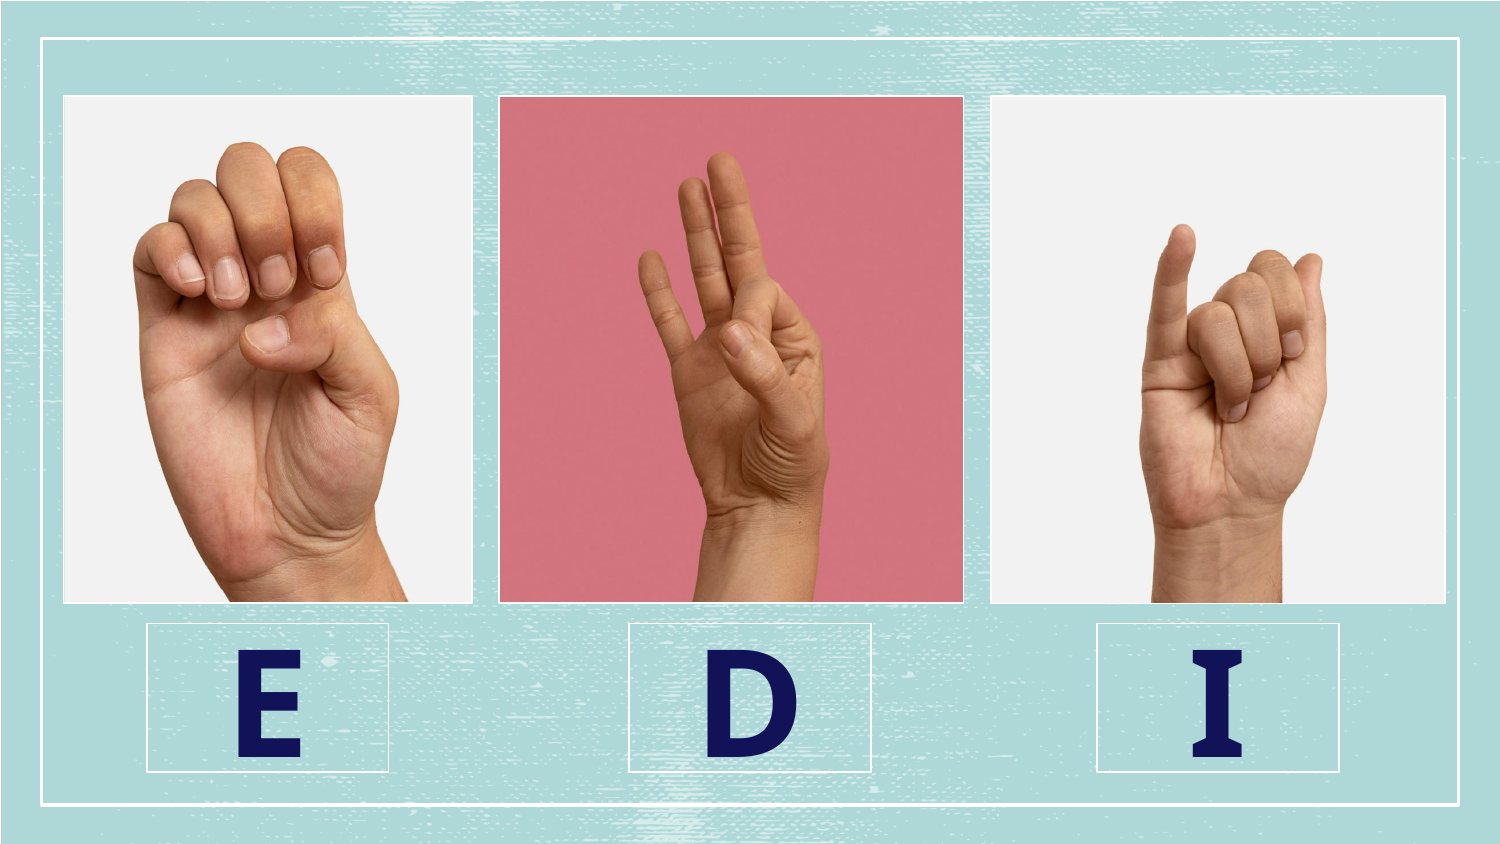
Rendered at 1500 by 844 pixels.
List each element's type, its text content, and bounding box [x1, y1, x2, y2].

text_box D [629, 623, 871, 773]
picture [2, 2, 1500, 844]
text_box I [1097, 623, 1339, 773]
text_box E [146, 623, 389, 773]
